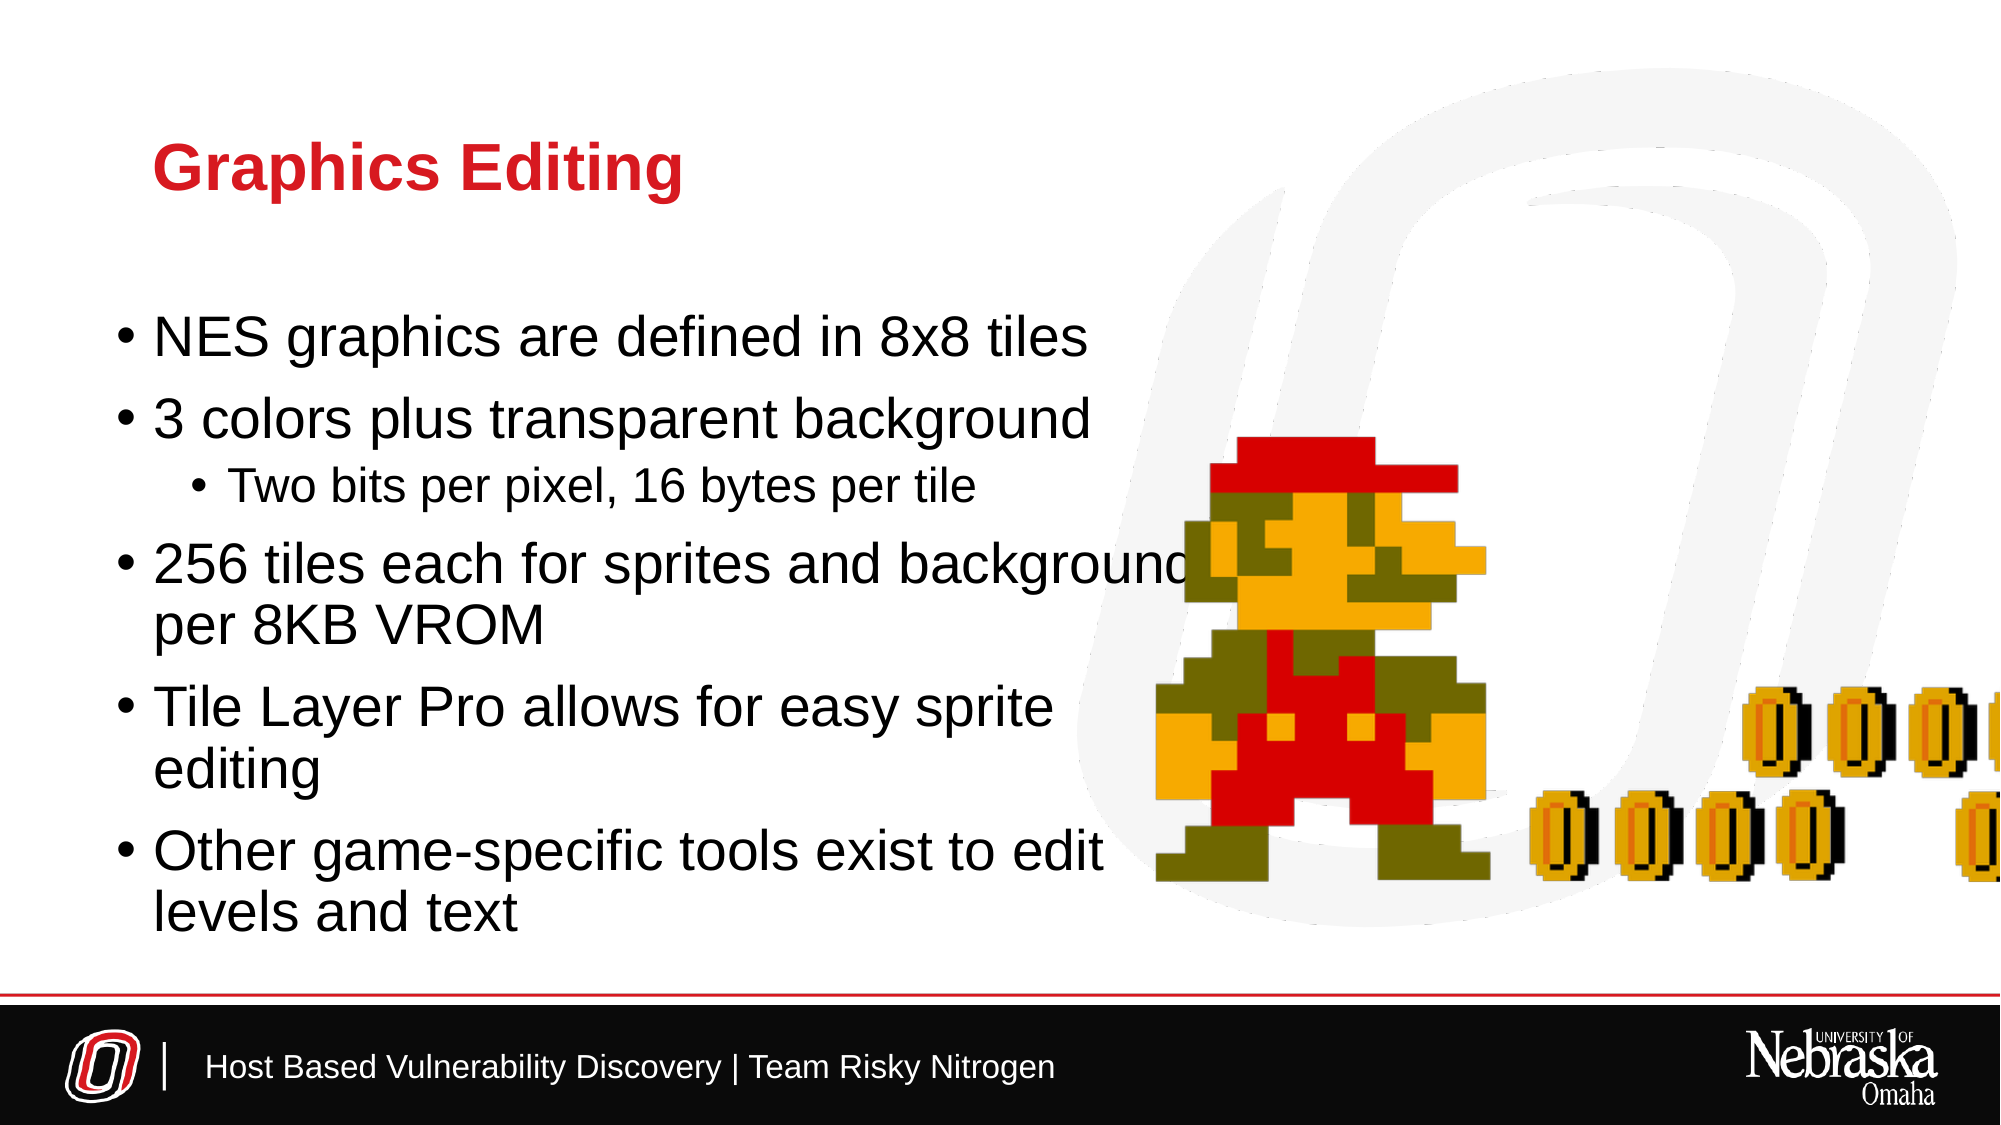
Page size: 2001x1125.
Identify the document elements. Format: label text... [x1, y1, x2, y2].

footer Host Based Vulnerability Discovery | Team Risky Nitrogen [189, 1035, 1672, 1096]
picture [1152, 435, 2000, 884]
list NES graphics are defined in 8x8 tiles 3 colors plus transparent background Two bits per pixel, 16 bytes per tile 256 tiles each for sprites and background per 8KB VROM Tile Layer Pro allows for easy sprite editing Other game-specific tools exist to edit levels and text [101, 299, 1228, 955]
title Graphics Editing [137, 59, 1863, 278]
